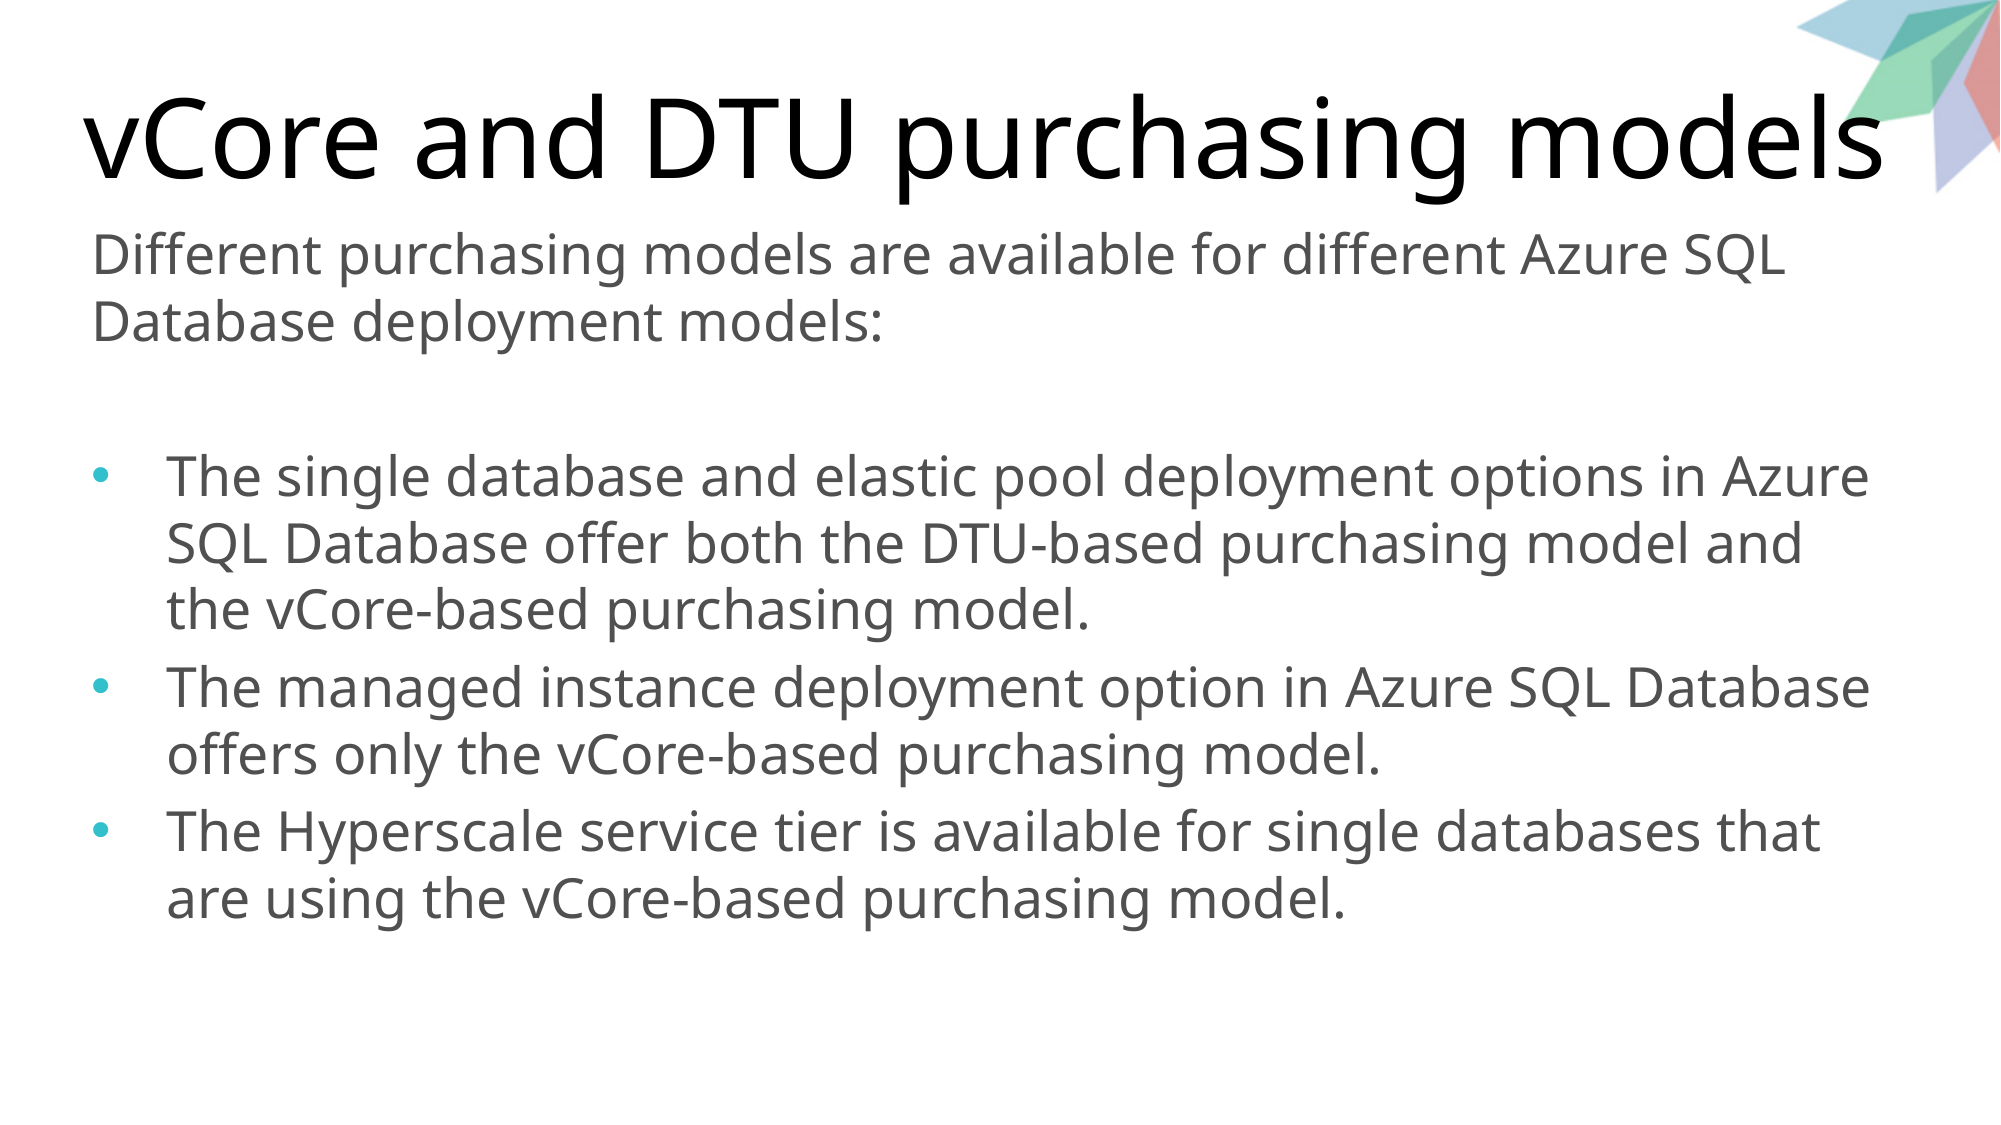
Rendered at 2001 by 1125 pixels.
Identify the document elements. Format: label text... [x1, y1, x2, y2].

list Different purchasing models are available for different Azure SQL Database deployment models: The single database and elastic pool deployment options in Azure SQL Database offer both the DTU-based purchasing model and the vCore-based purchasing model. The managed instance deployment option in Azure SQL Database offers only the vCore-based purchasing model. The Hyperscale service tier is available for single databases that are using the vCore-based purchasing model. [76, 211, 1932, 689]
picture [1795, 0, 2000, 197]
title vCore and DTU purchasing models [68, 95, 1924, 231]
